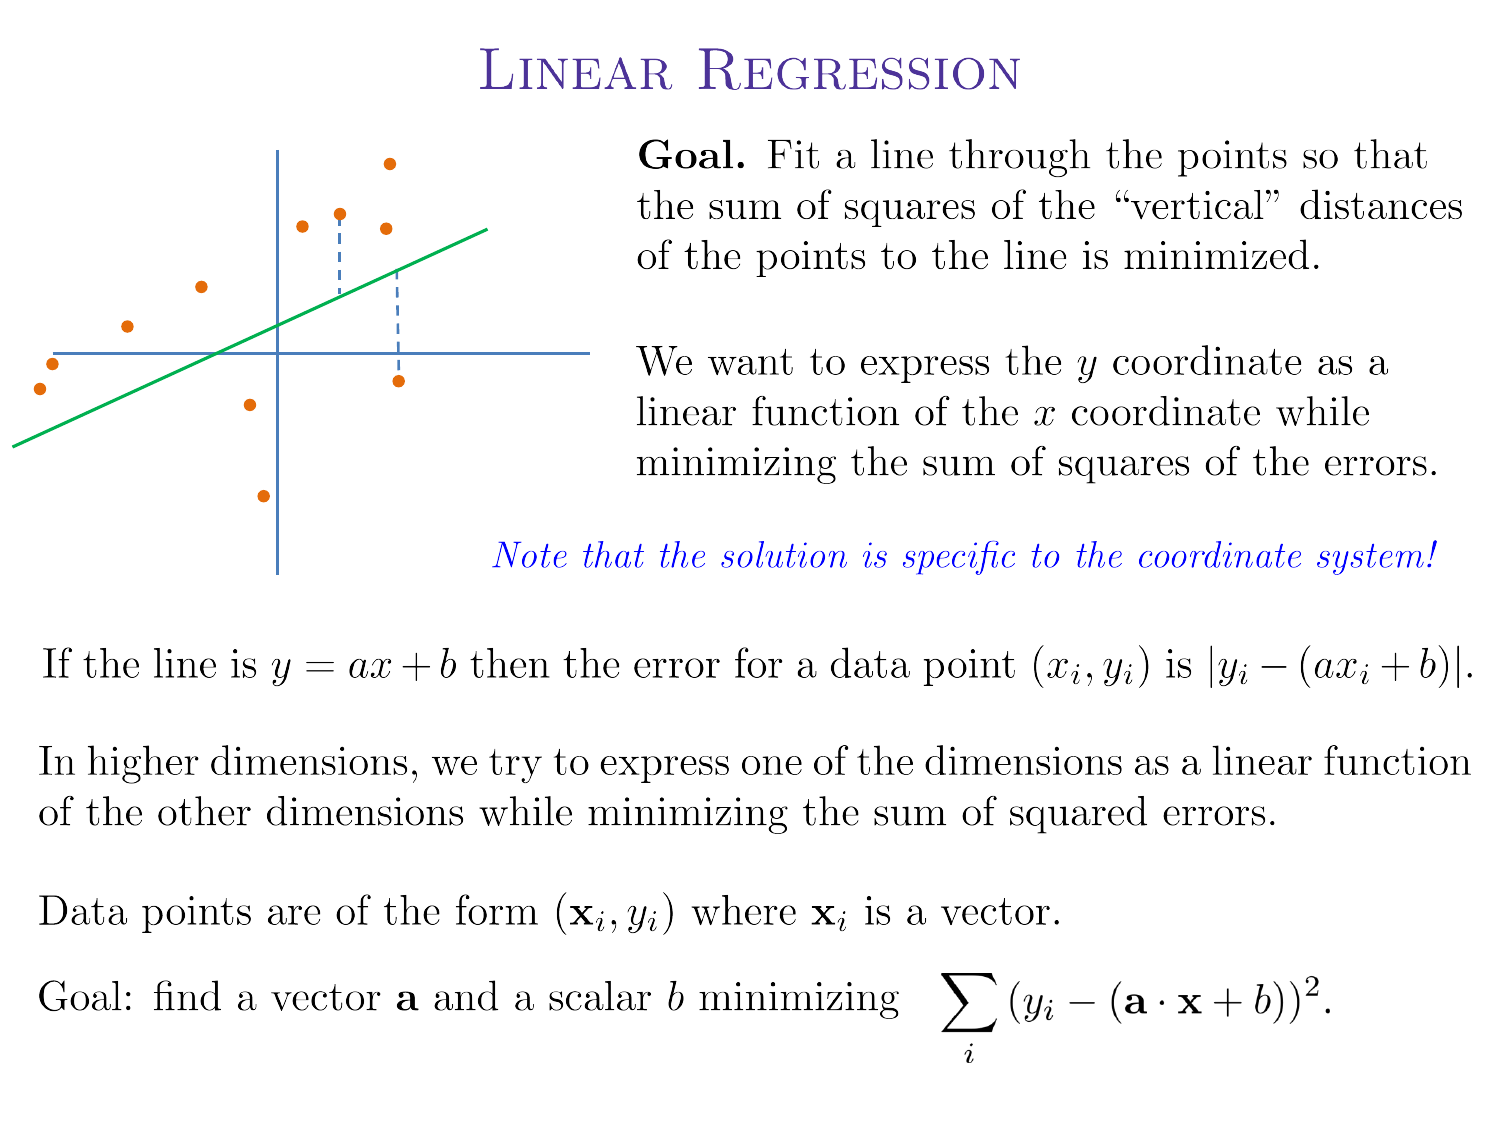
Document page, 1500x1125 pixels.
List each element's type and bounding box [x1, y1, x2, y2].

picture [637, 139, 1462, 277]
picture [636, 345, 1436, 484]
picture [39, 745, 1471, 835]
text_box [12, 228, 488, 448]
picture [941, 973, 1330, 1063]
picture [39, 980, 899, 1020]
text_box [382, 156, 397, 171]
text_box [332, 207, 347, 221]
picture [43, 645, 1472, 688]
text_box [295, 219, 310, 227]
picture [492, 540, 1438, 576]
picture [480, 47, 1020, 90]
text_box [256, 489, 271, 504]
text_box [379, 221, 393, 227]
picture [39, 892, 1059, 936]
